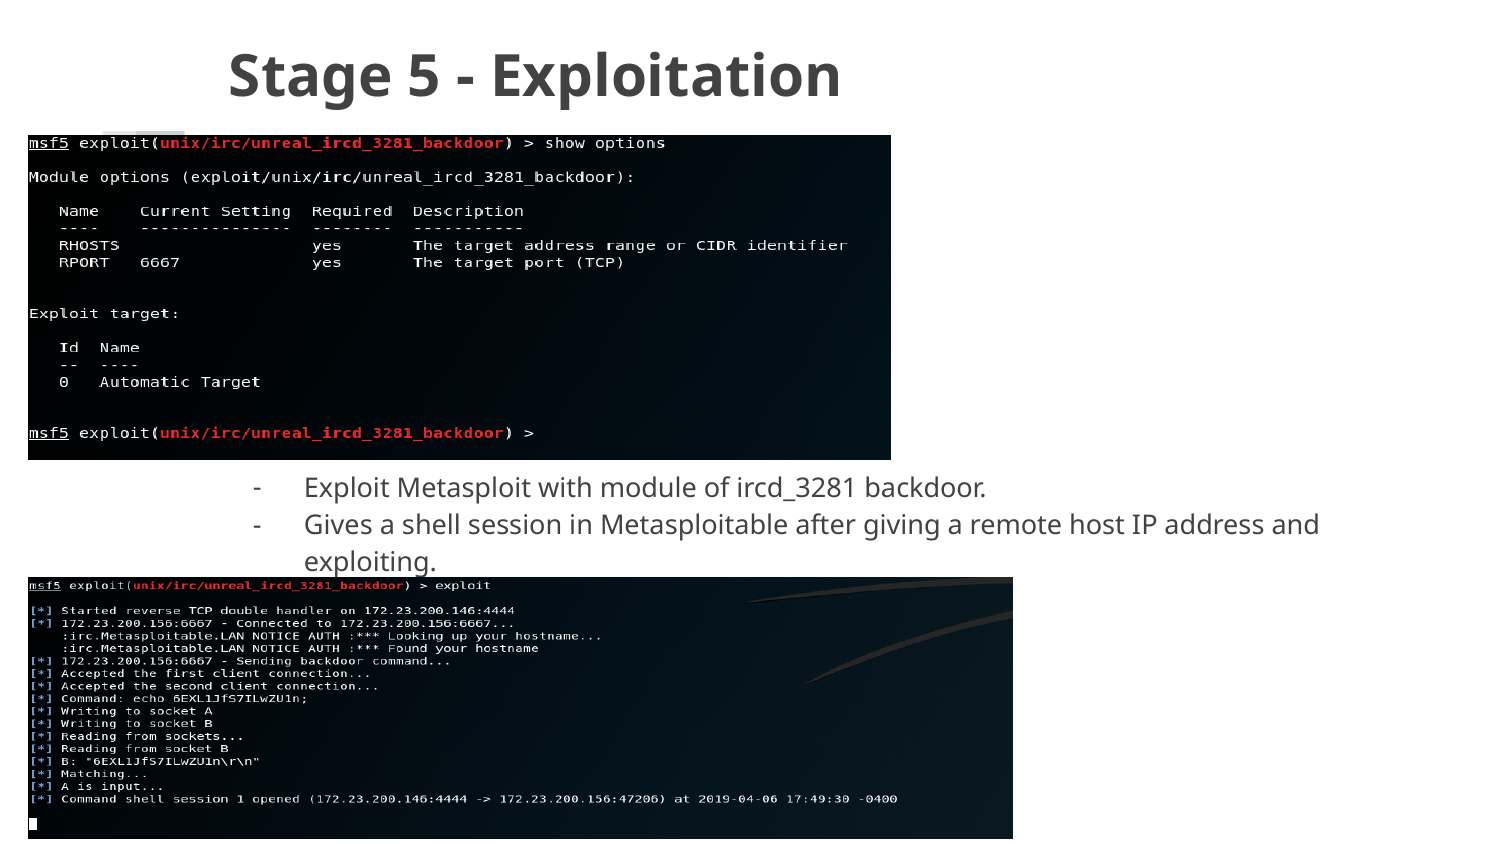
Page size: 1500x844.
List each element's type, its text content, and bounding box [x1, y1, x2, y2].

title Stage 5 - Exploitation [213, 23, 1368, 188]
picture [28, 134, 891, 461]
list Exploit Metasploit with module of ircd_3281 backdoor. Gives a shell session in Metasploitable after giving a remote host IP address and exploiting. [213, 313, 1368, 731]
picture [28, 577, 1013, 839]
